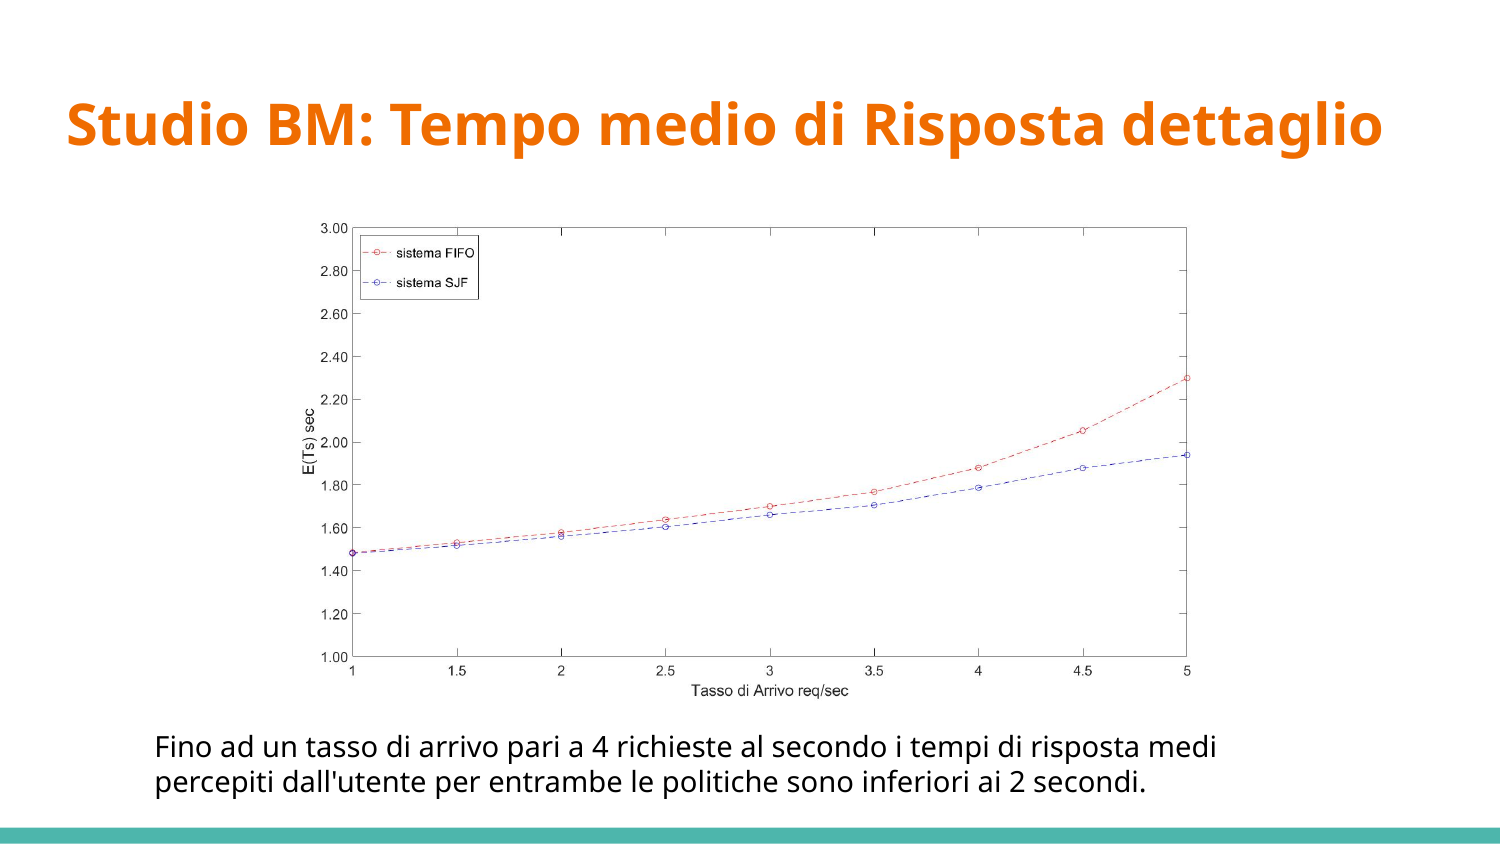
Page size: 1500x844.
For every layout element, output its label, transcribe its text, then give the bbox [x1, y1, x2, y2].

text_box Fino ad un tasso di arrivo pari a 4 richieste al secondo i tempi di risposta medi percepiti dall'utente per entrambe le politiche sono inferiori ai 2 secondi. [139, 713, 1361, 814]
picture [282, 188, 1218, 714]
title Studio BM: Tempo medio di Risposta dettaglio [51, 72, 1449, 189]
